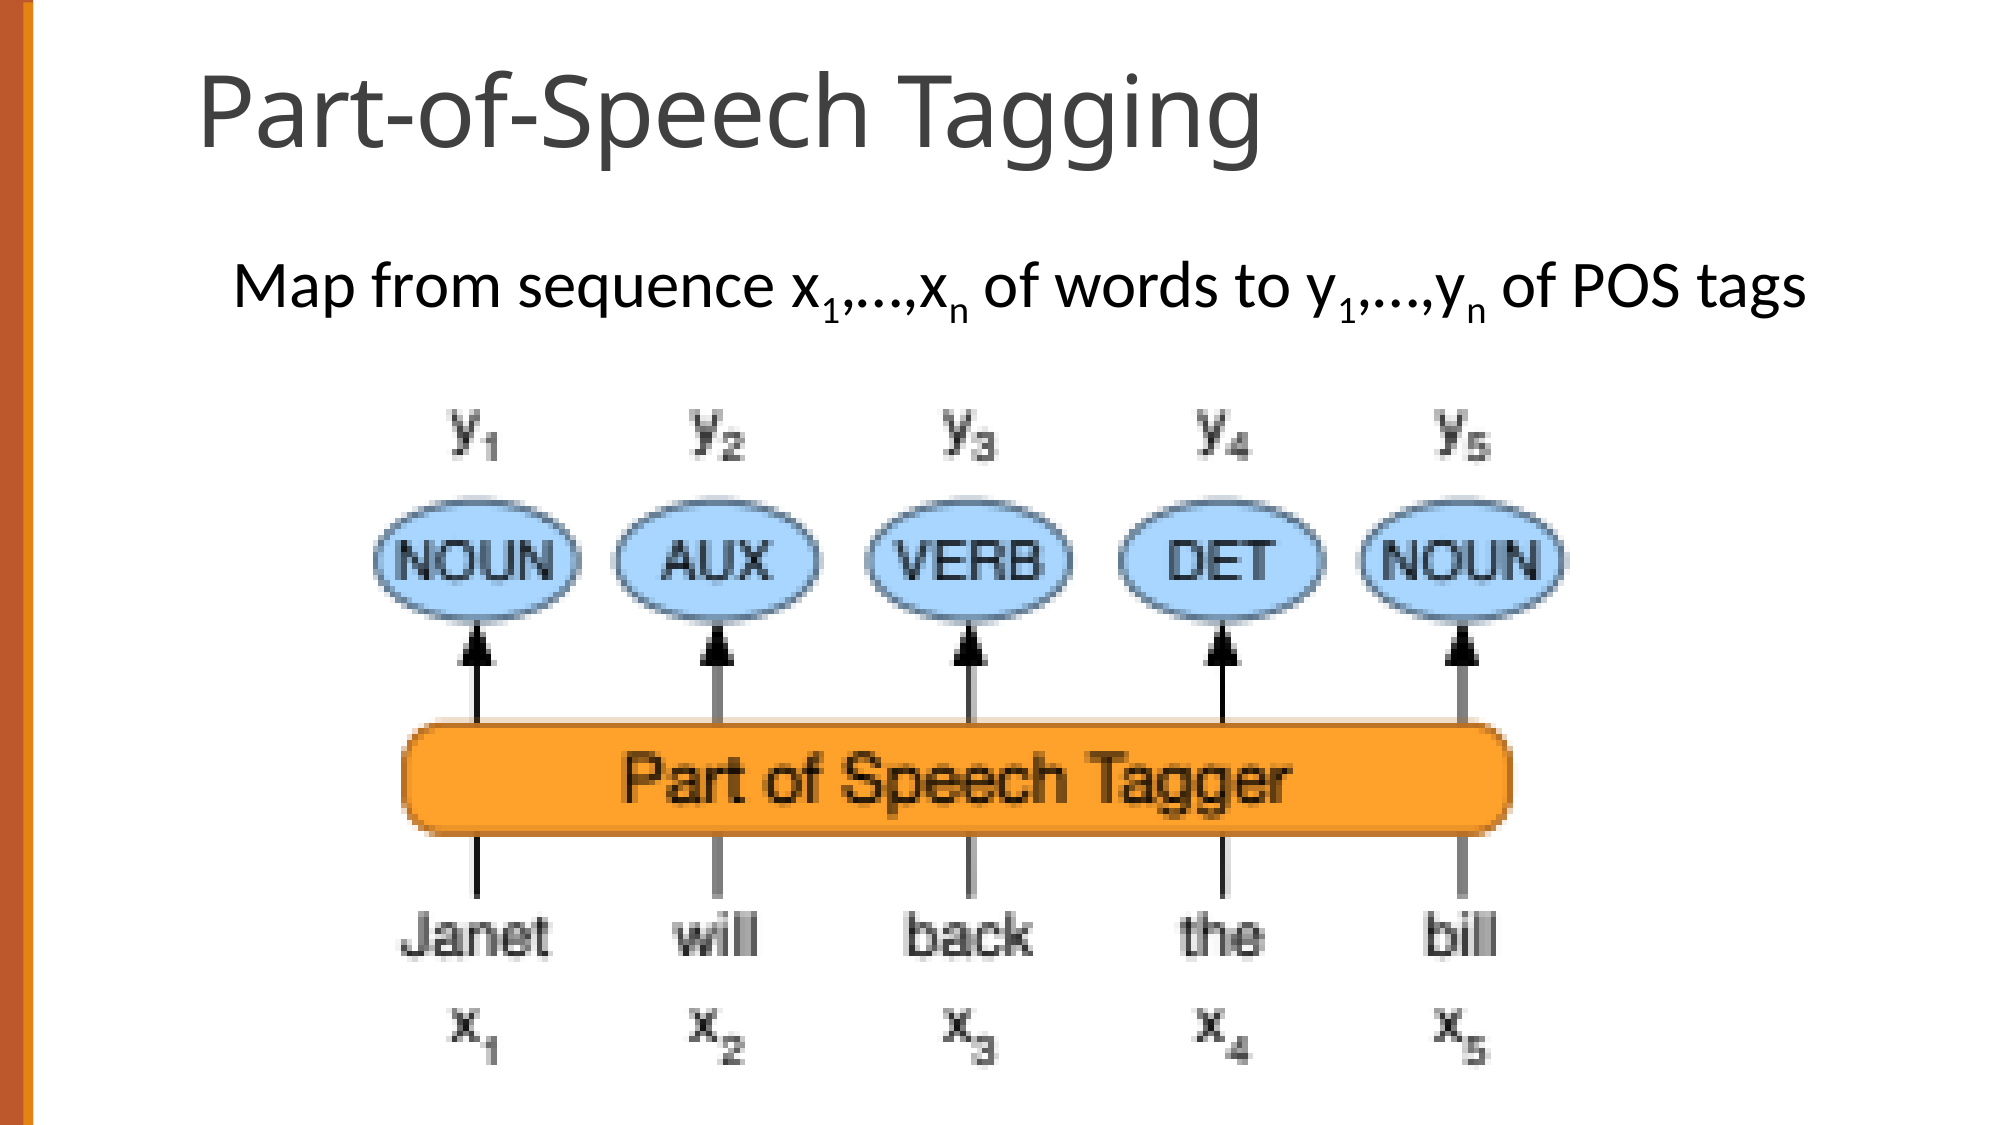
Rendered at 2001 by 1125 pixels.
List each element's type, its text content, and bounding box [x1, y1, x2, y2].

text_box Map from sequence x1,…,xn of words to y1,…,yn of POS tags [217, 233, 1838, 339]
title Part-of-Speech Tagging [180, 26, 1830, 175]
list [361, 386, 1576, 1077]
